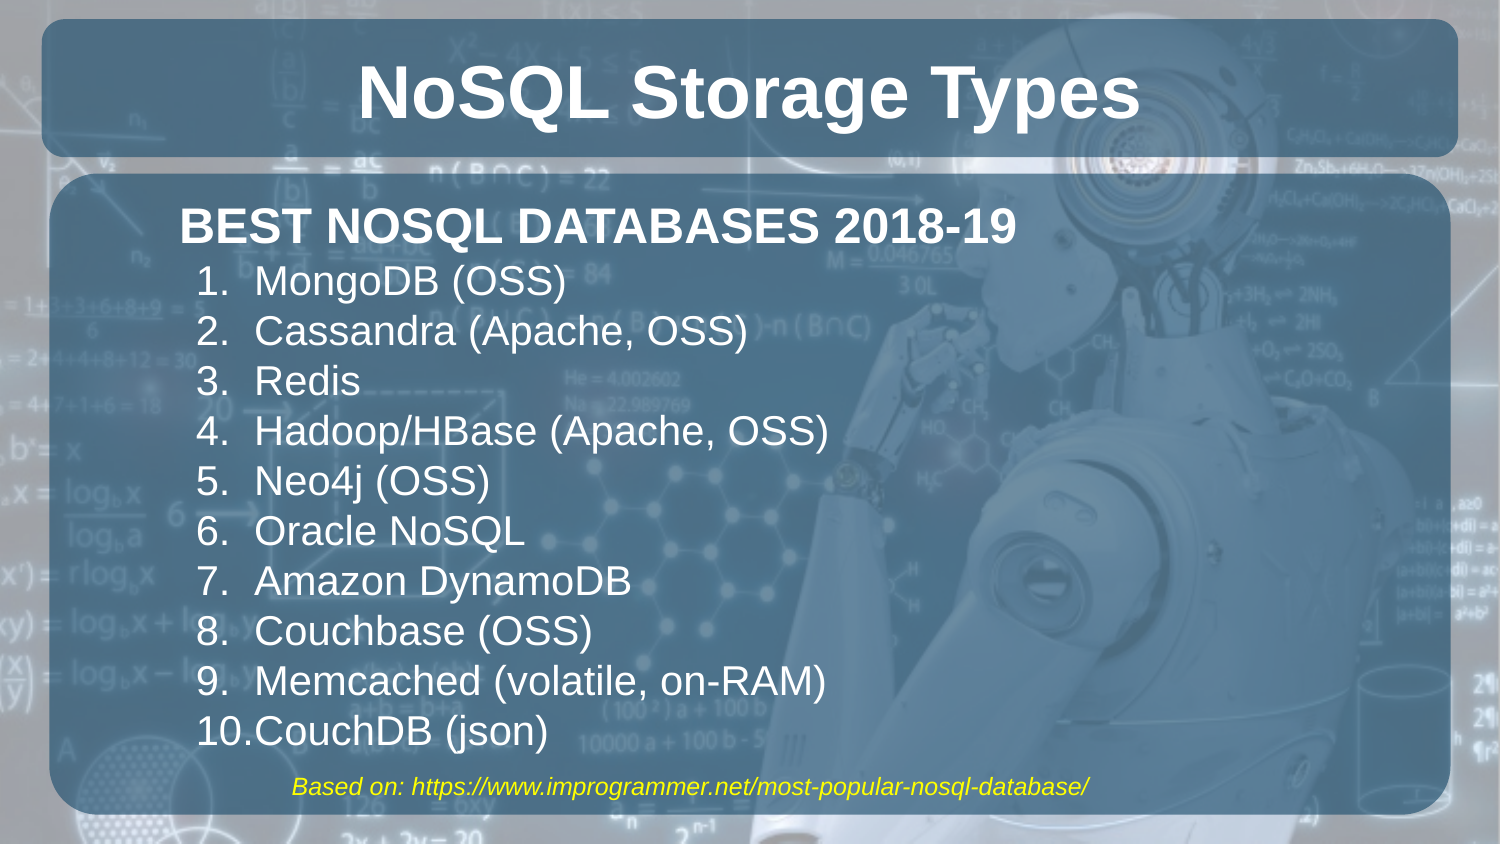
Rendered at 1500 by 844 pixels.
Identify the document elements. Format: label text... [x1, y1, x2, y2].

picture [0, 0, 1500, 844]
text_box BEST NOSQL DATABASES 2018-19 MongoDB (OSS) Cassandra (Apache, OSS) Redis Hadoop/HBase (Apache, OSS) Neo4j (OSS) Oracle NoSQL Amazon DynamoDB Couchbase (OSS) Memcached (volatile, on-RAM) CouchDB (json) [164, 178, 1339, 787]
text_box Based on: https://www.improgrammer.net/most-popular-nosql-database/ [276, 755, 1248, 816]
title NoSQL Storage Types [49, 43, 1451, 134]
